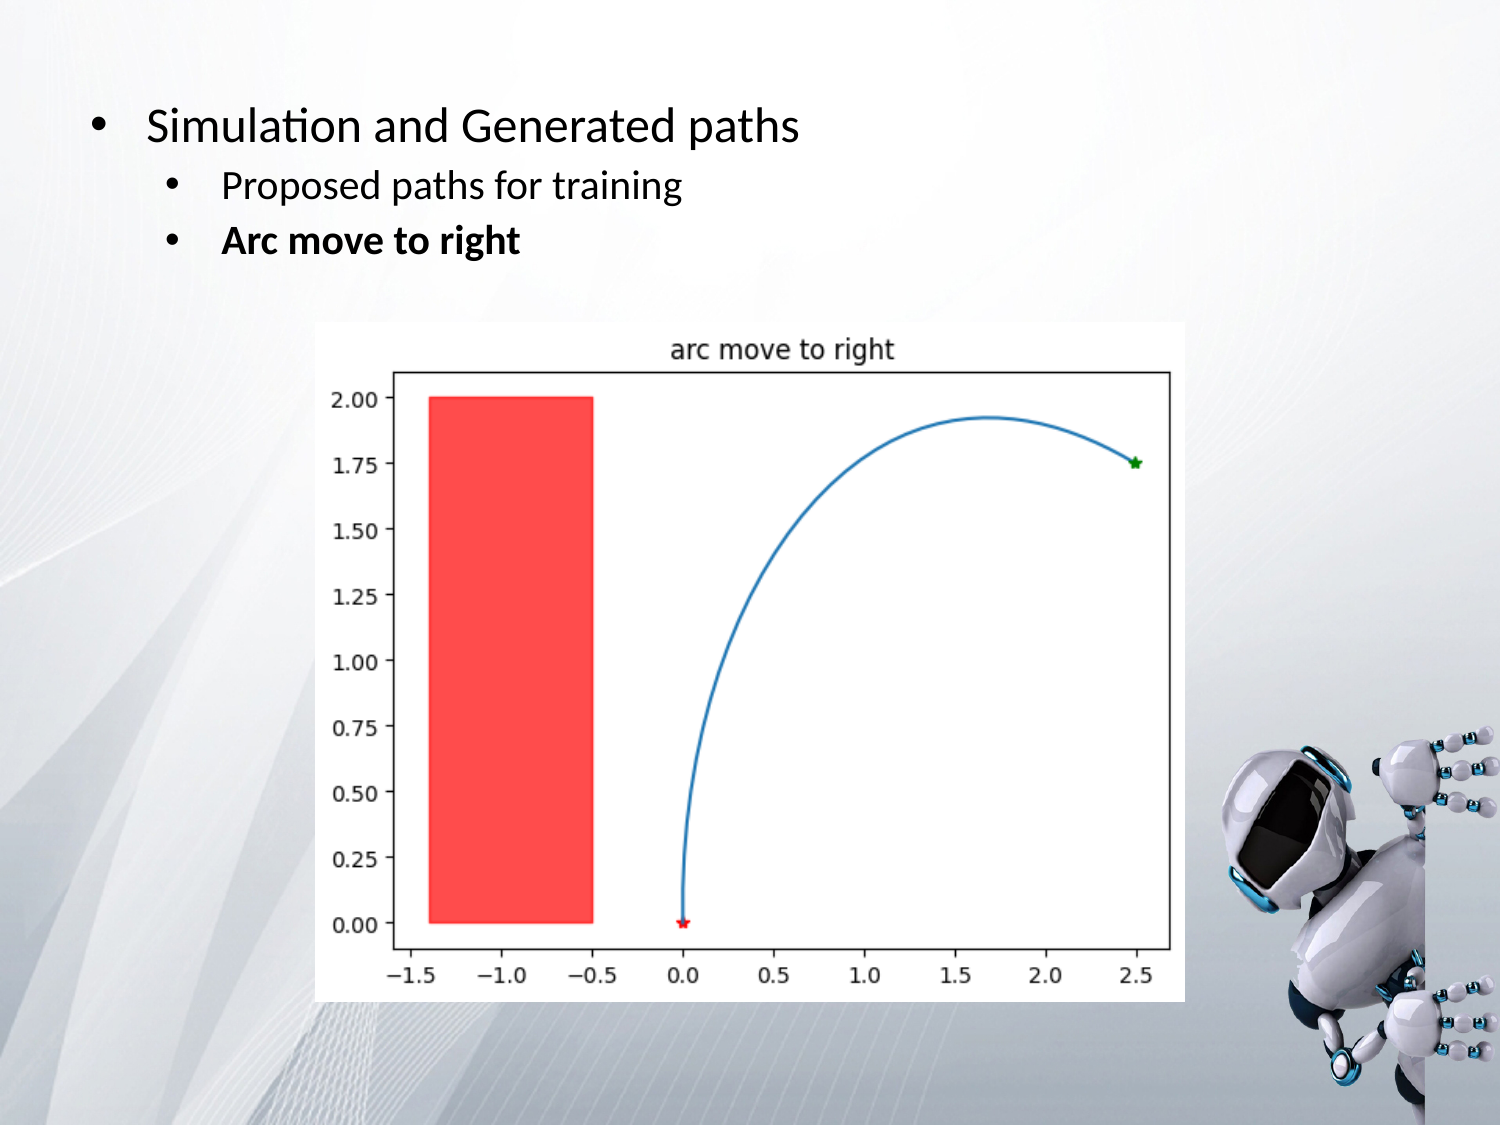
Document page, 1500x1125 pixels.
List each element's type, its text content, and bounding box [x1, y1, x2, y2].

text_box Simulation and Generated paths Proposed paths for training Arc move to right [74, 91, 1425, 1066]
picture [0, 0, 1500, 1125]
